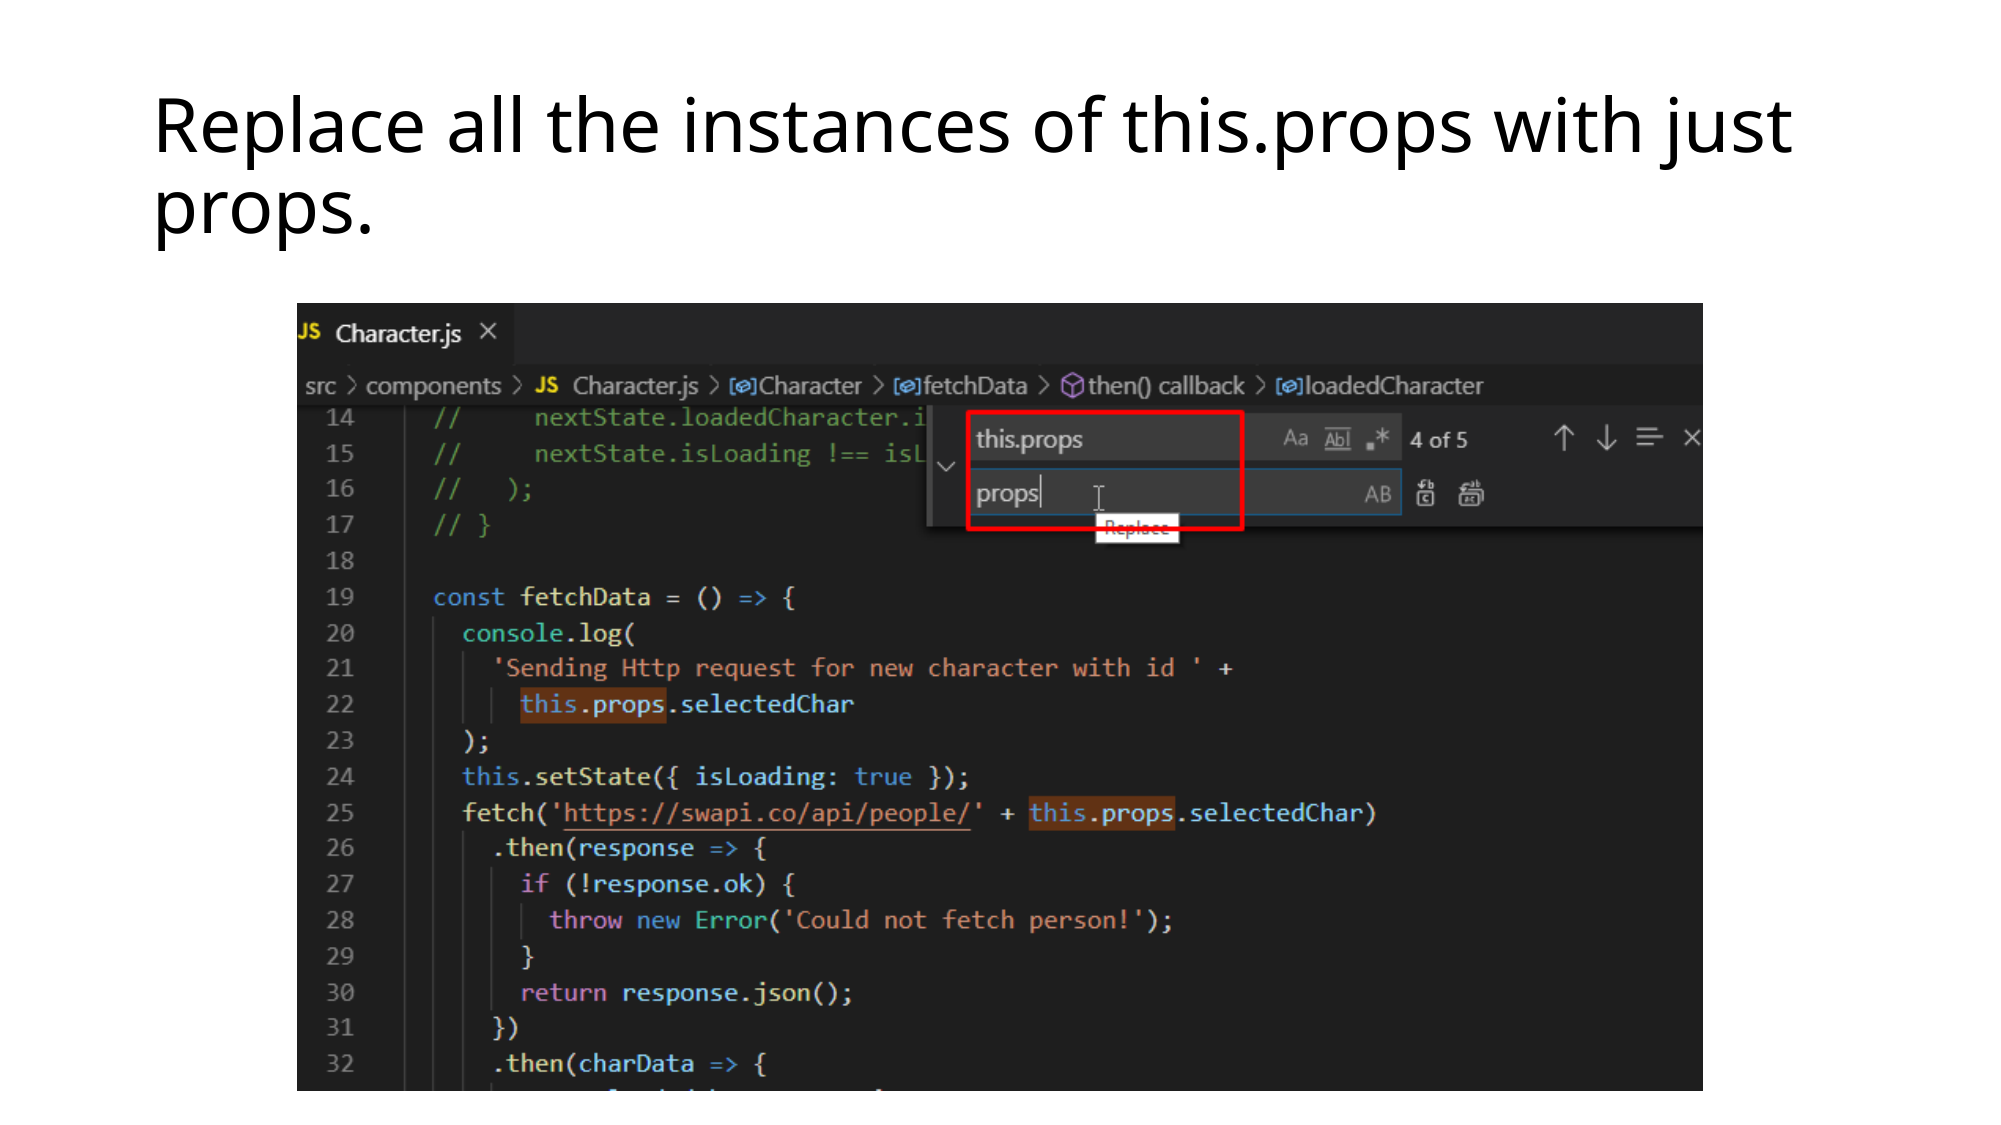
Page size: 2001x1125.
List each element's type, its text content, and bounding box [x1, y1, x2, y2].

title Replace all the instances of this.props with just props. [137, 59, 1863, 278]
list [297, 303, 1703, 1091]
